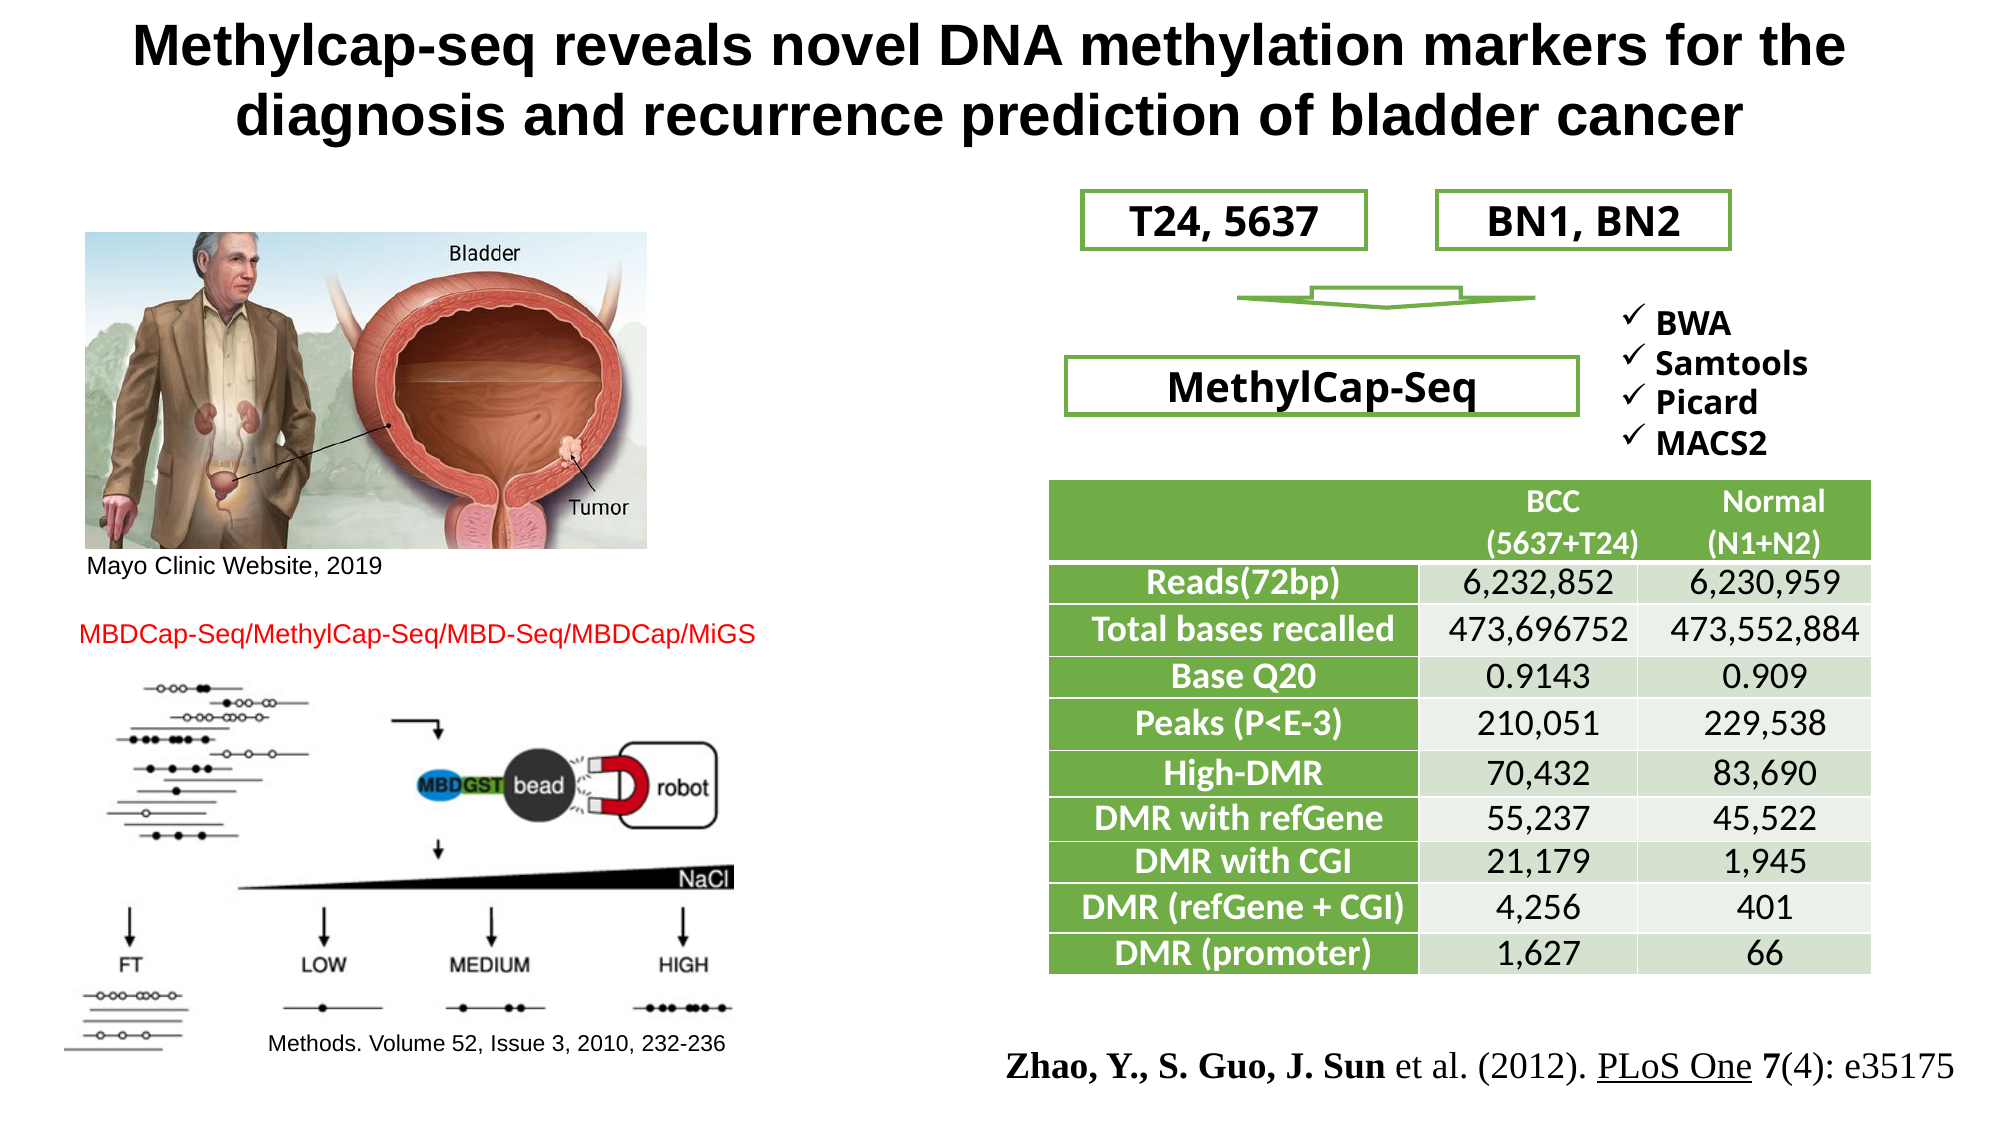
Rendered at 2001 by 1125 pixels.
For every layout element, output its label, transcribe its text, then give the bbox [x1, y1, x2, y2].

text_box MethylCap-Seq [1065, 356, 1579, 416]
text_box BN1, BN2 [1436, 190, 1731, 250]
table_cell Reads(72bp) [1049, 565, 1418, 603]
table_cell 6,232,852 [1420, 565, 1637, 603]
table_cell 1,945 [1638, 842, 1871, 882]
table_cell 83,690 [1638, 751, 1871, 796]
text_box T24, 5637 [1082, 190, 1367, 250]
picture [85, 232, 647, 549]
text_box Methods. Volume 52, Issue 3, 2010, 232-236 [253, 1021, 742, 1064]
table_cell 45,522 [1638, 798, 1871, 841]
table_cell DMR with refGene [1049, 798, 1418, 841]
table_cell 4,256 [1420, 884, 1637, 932]
table_cell 1,627 [1420, 934, 1637, 974]
table_cell Base Q20 [1049, 657, 1418, 697]
text_box MBDCap-Seq/MethylCap-Seq/MBD-Seq/MBDCap/MiGS [64, 609, 829, 657]
table_cell 66 [1638, 934, 1871, 974]
table_cell 401 [1638, 884, 1871, 932]
table_cell 21,179 [1420, 842, 1637, 882]
table_cell DMR (refGene + CGI) [1049, 884, 1418, 932]
table_cell 55,237 [1420, 798, 1637, 841]
table_cell 473,552,884 [1638, 605, 1871, 656]
table_cell 229,538 [1638, 699, 1871, 750]
text_box Mayo Clinic Website, 2019 [71, 542, 399, 587]
text_box Zhao, Y., S. Guo, J. Sun et al. (2012). PLoS One 7(4): e35175 [990, 1034, 1988, 1094]
table_header BCC Normal (5637+T24) (N1+N2) [1049, 480, 1871, 560]
table_cell Total bases recalled [1049, 605, 1418, 656]
table_cell 70,432 [1420, 751, 1637, 796]
text_box BWA Samtools Picard MACS2 [1605, 294, 1824, 469]
table_cell High-DMR [1049, 751, 1418, 796]
text_box Methylcap-seq reveals novel DNA methylation markers for the diagnosis and recurrence prediction of bladder cancer [37, 0, 1944, 155]
table_cell 473,696752 [1420, 605, 1637, 656]
table_cell DMR with CGI [1049, 842, 1418, 882]
table_cell 210,051 [1420, 699, 1637, 750]
table_cell 6,230,959 [1638, 565, 1871, 603]
table_cell 0.9143 [1420, 657, 1637, 697]
text_box [1237, 286, 1536, 309]
table_cell Peaks (P<E-3) [1049, 699, 1418, 750]
table_cell DMR (promoter) [1049, 934, 1418, 974]
picture [64, 673, 734, 1057]
table_cell 0.909 [1638, 657, 1871, 697]
